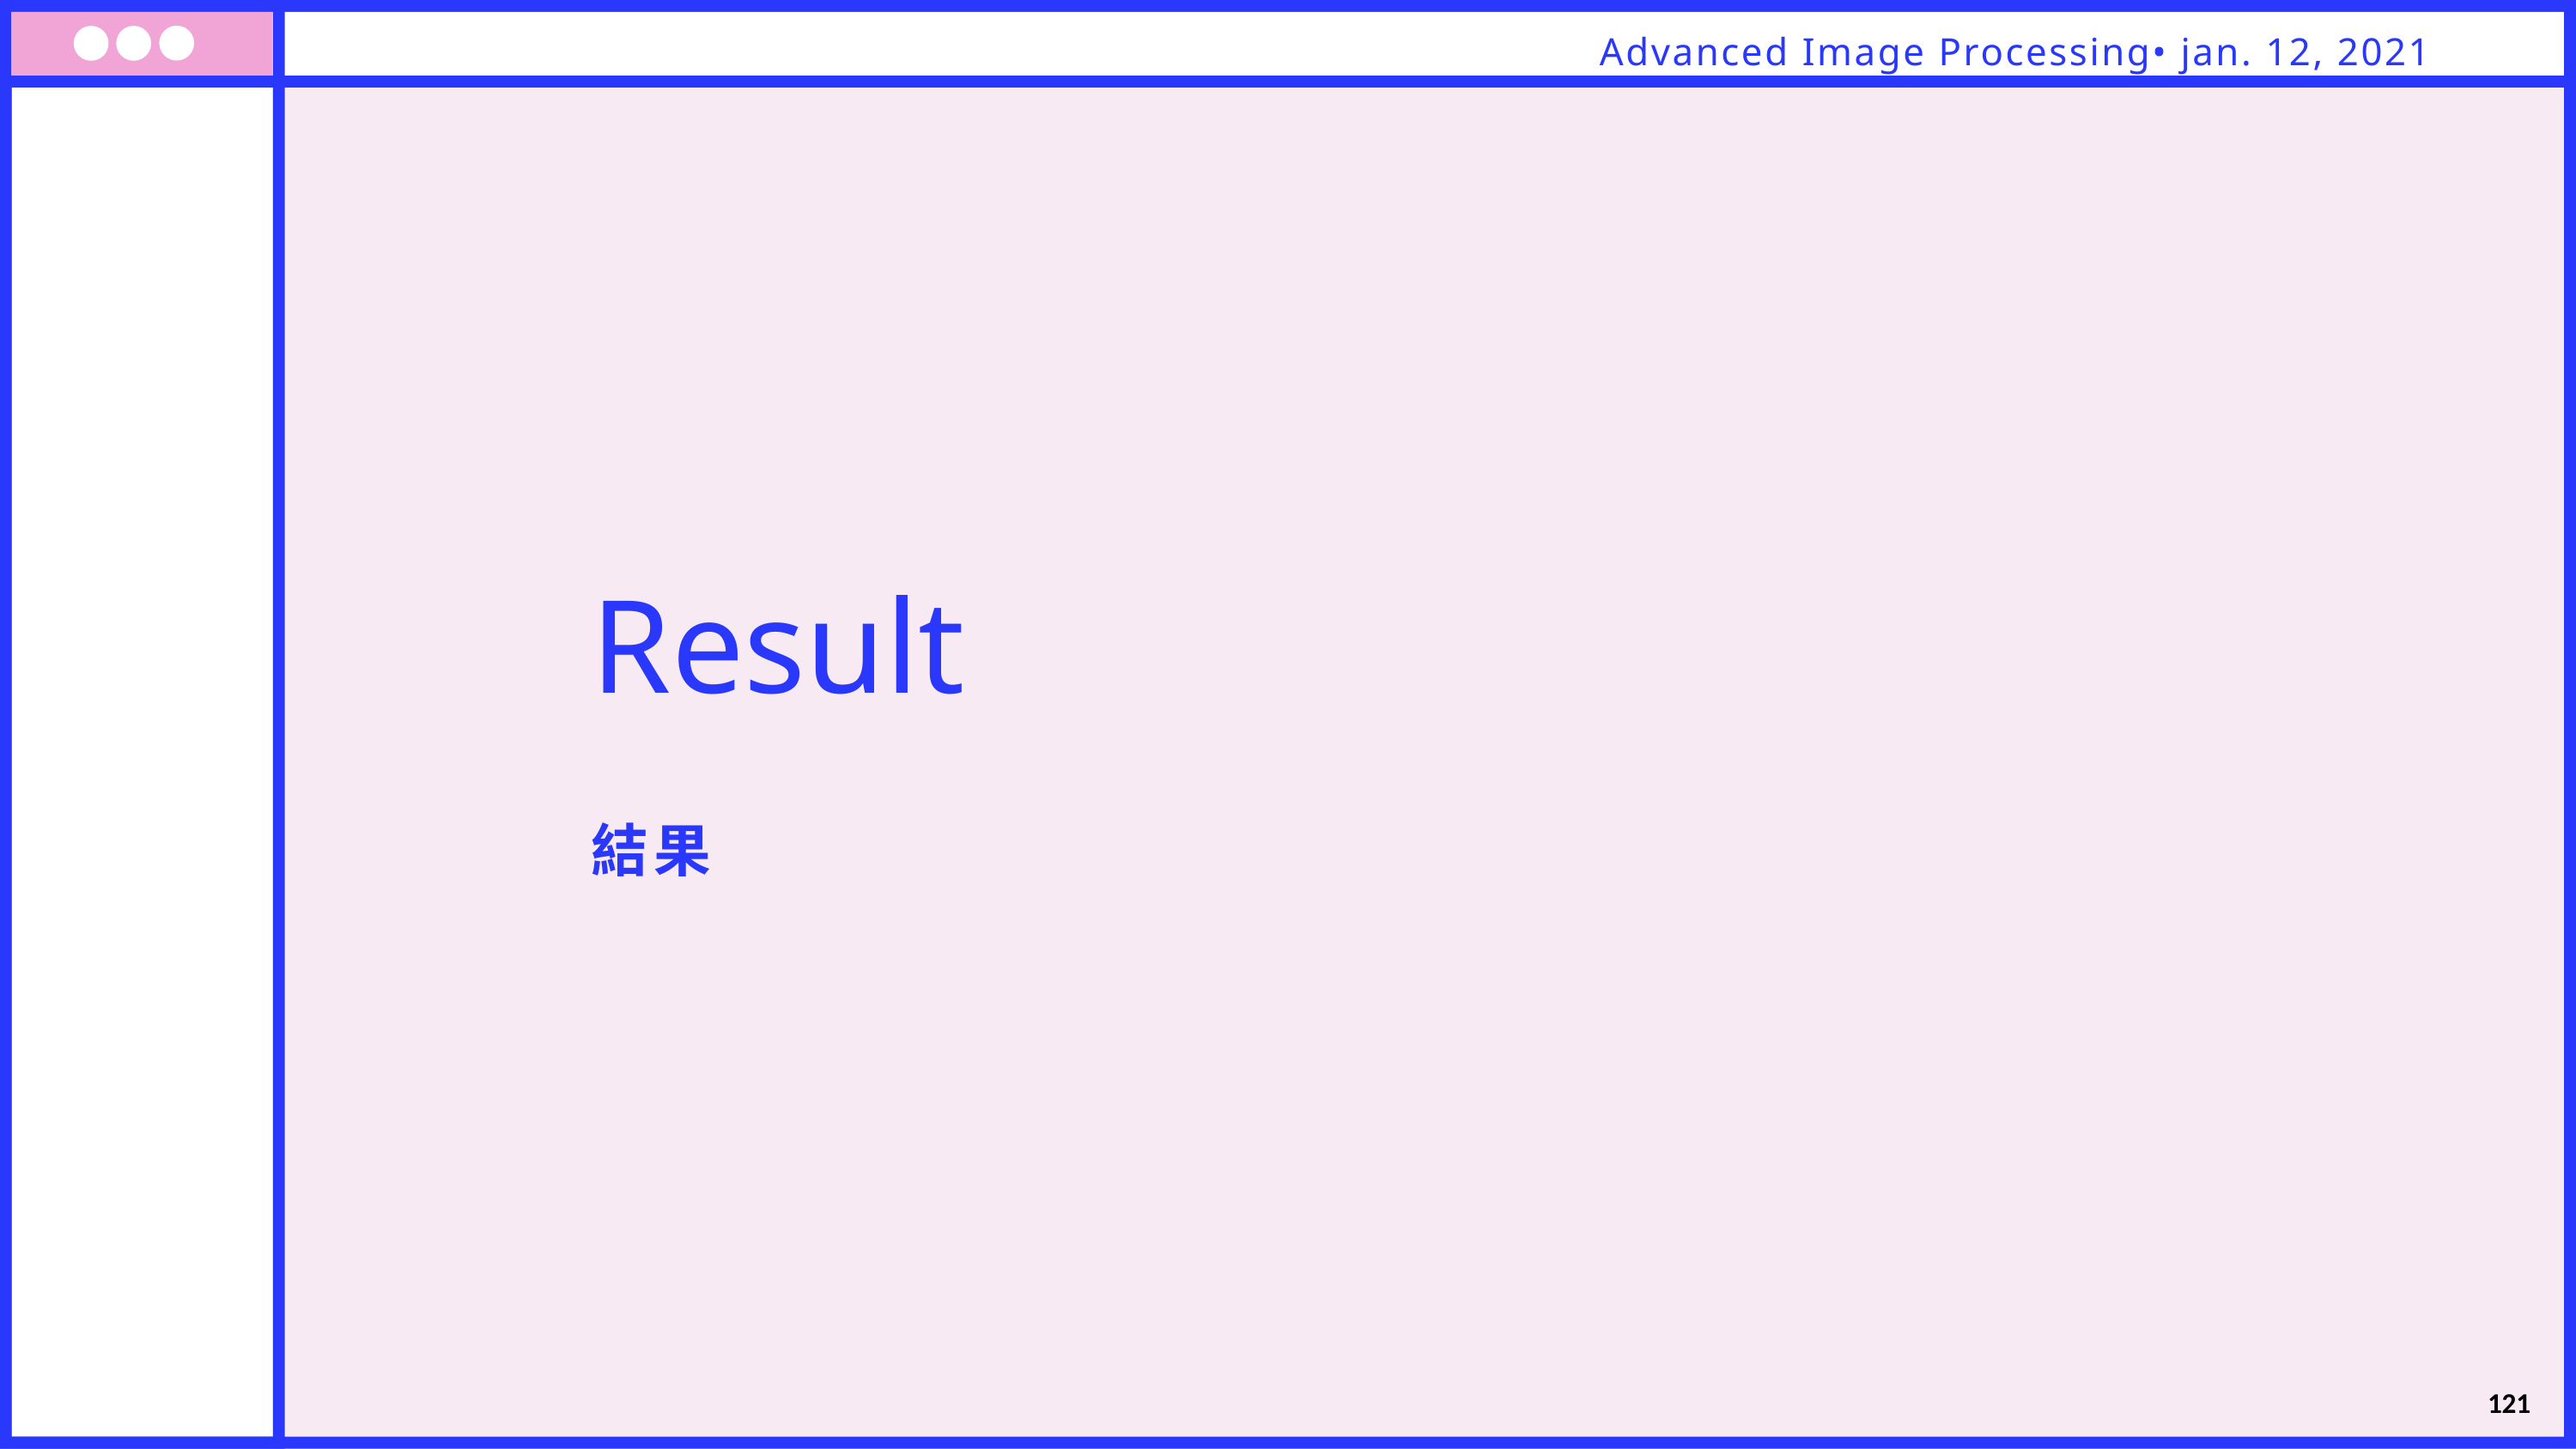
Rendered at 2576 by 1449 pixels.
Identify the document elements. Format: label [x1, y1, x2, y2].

text_box [0, 0, 285, 1449]
text_box [591, 569, 2218, 879]
text_box [291, 97, 2576, 1449]
text_box [287, 0, 2576, 88]
